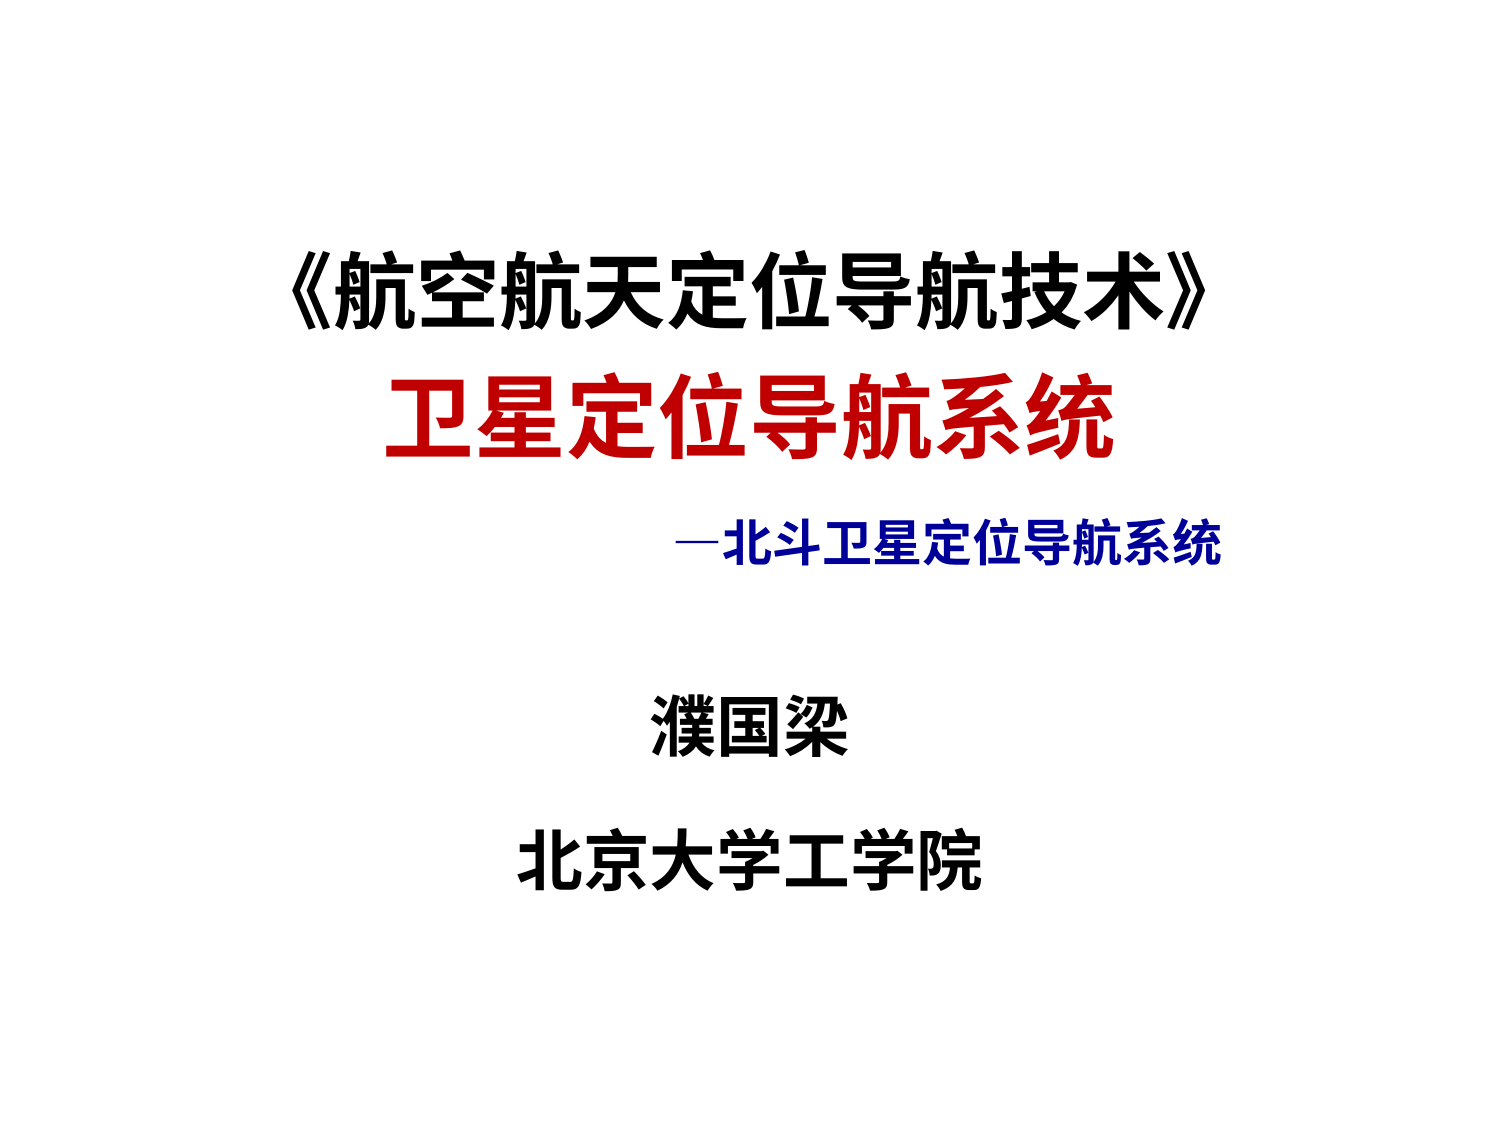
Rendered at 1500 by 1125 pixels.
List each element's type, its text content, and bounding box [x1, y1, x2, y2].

subtitle 濮国梁 北京大学工学院 [225, 637, 1275, 925]
title 卫星定位导航系统 —北斗卫星定位导航系统 [112, 349, 1388, 591]
